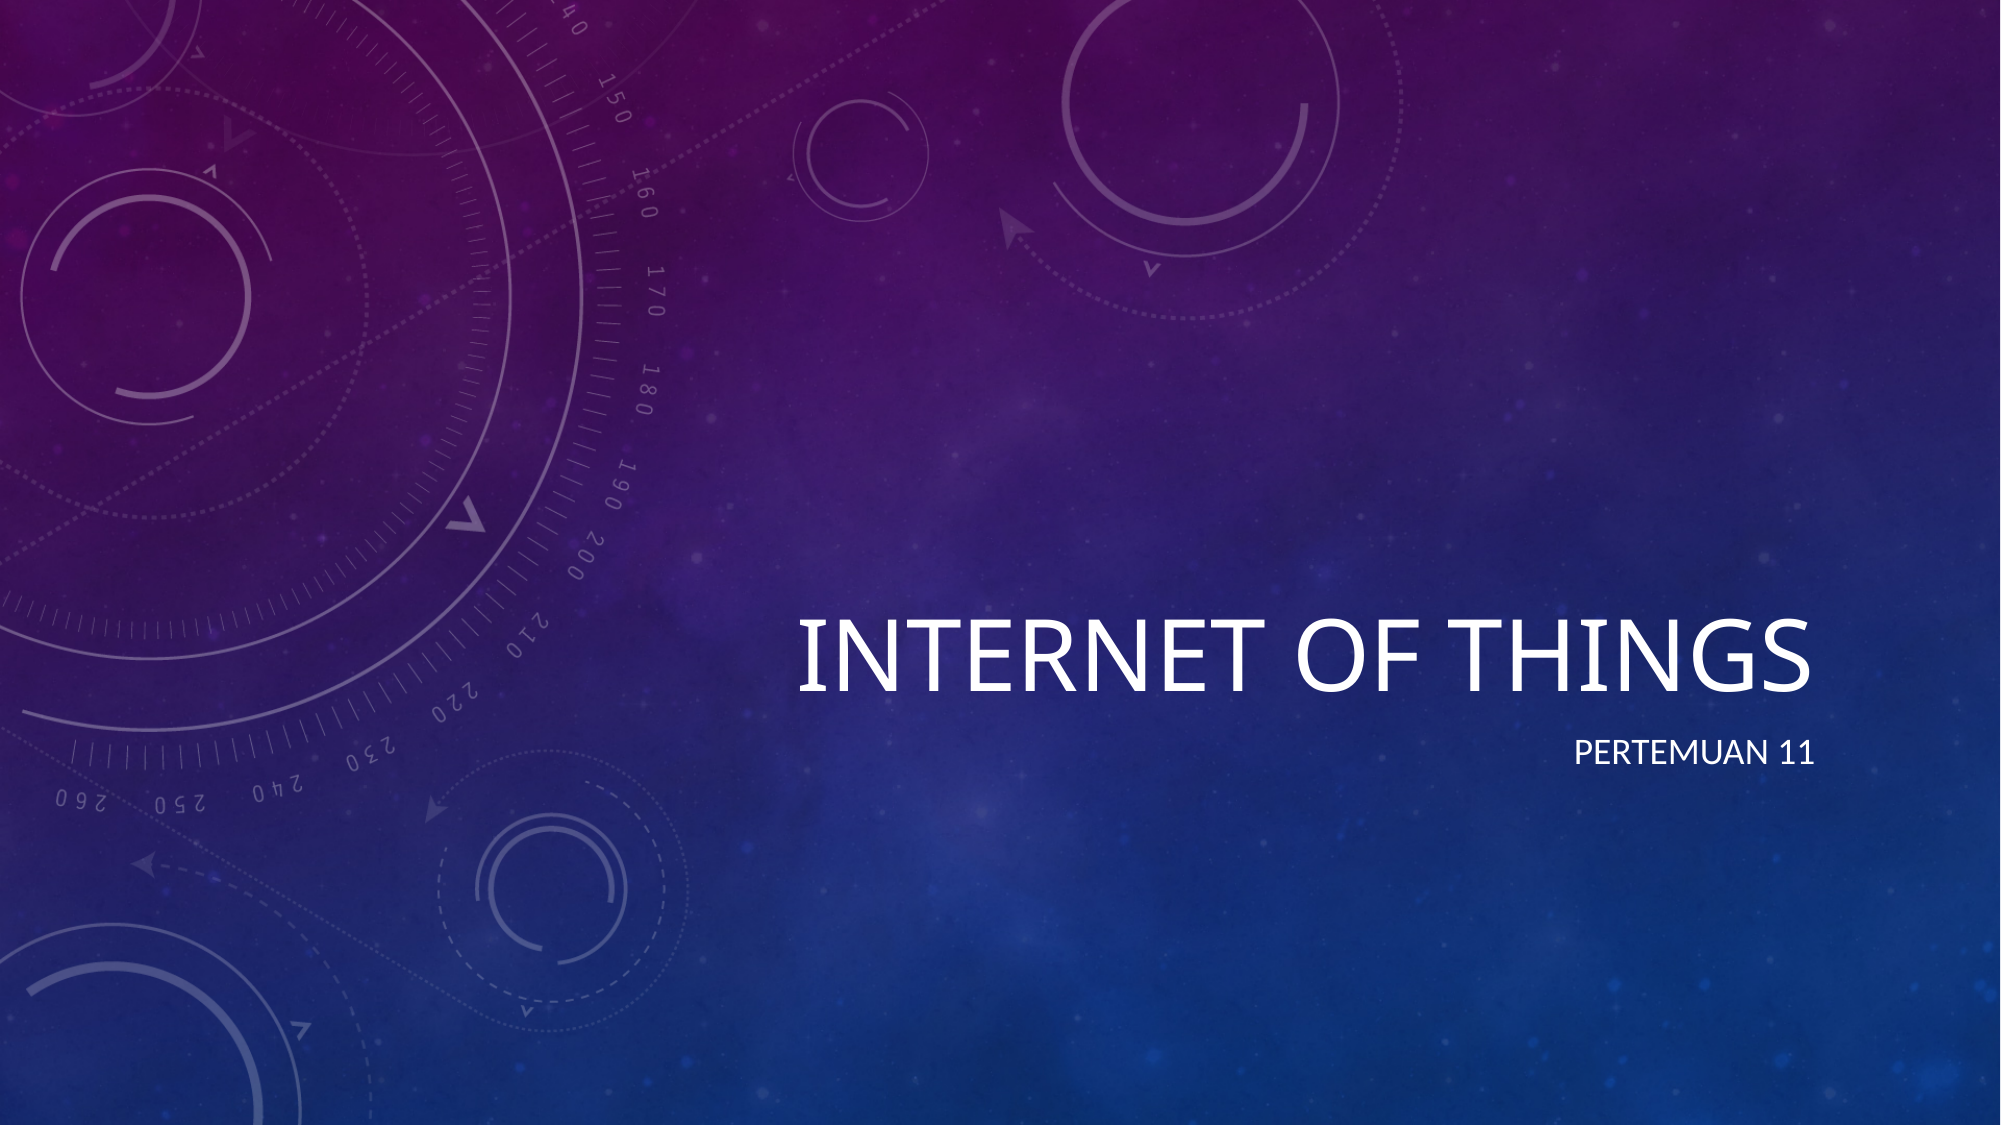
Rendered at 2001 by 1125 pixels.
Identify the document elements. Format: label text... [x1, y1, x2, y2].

subtitle Pertemuan 11 [650, 719, 1831, 950]
title Internet of Things [650, 322, 1831, 719]
picture [0, 0, 2001, 1125]
